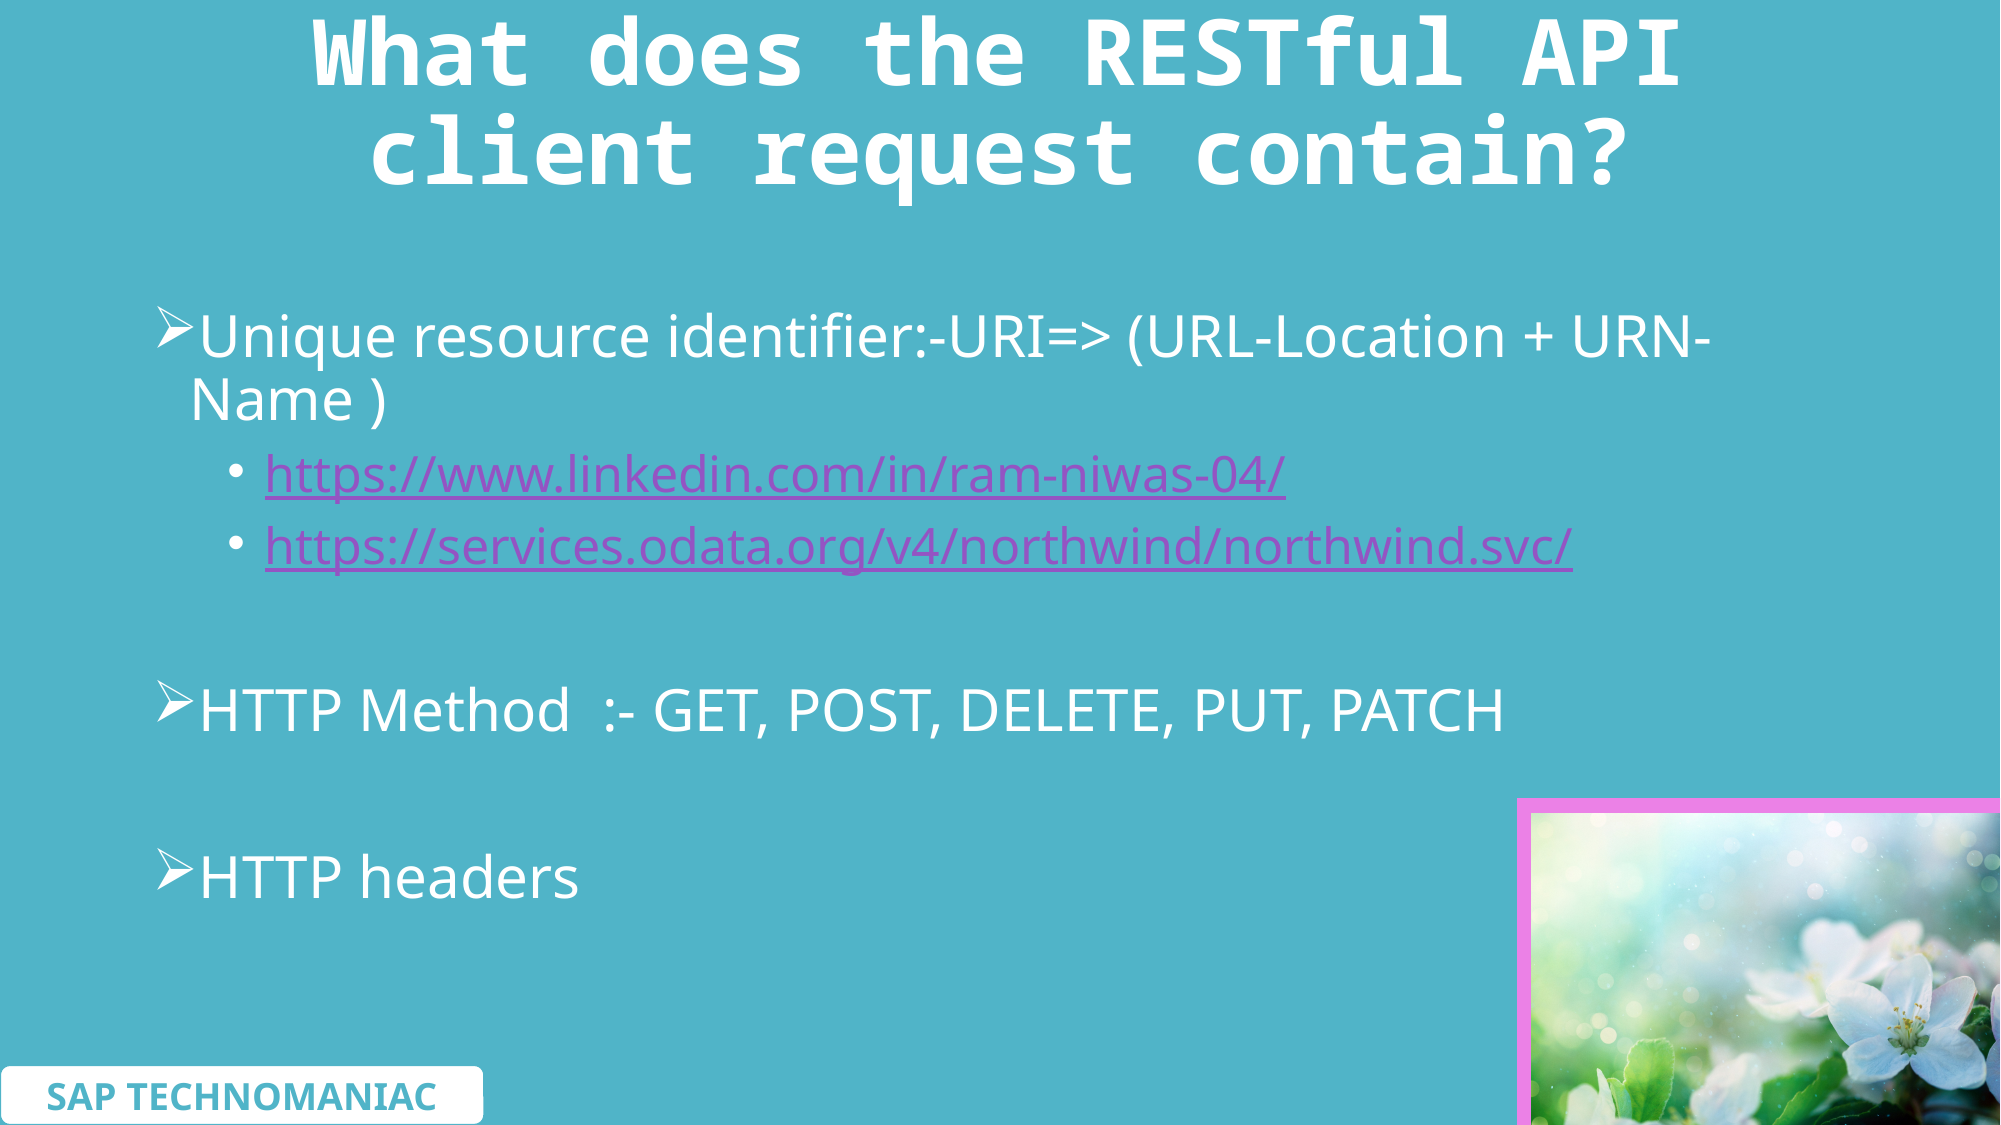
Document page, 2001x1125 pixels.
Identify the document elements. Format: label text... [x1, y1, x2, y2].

picture [1531, 813, 2000, 1125]
list Unique resource identifier:-URI=> (URL-Location + URN-Name ) https://www.linkedin.com/in/ram-niwas-04/ https://services.odata.org/v4/northwind/northwind.svc/ HTTP Method :- GET, POST, DELETE, PUT, PATCH HTTP headers [137, 299, 1863, 1014]
title What does the RESTful API client request contain? [137, 22, 1863, 188]
